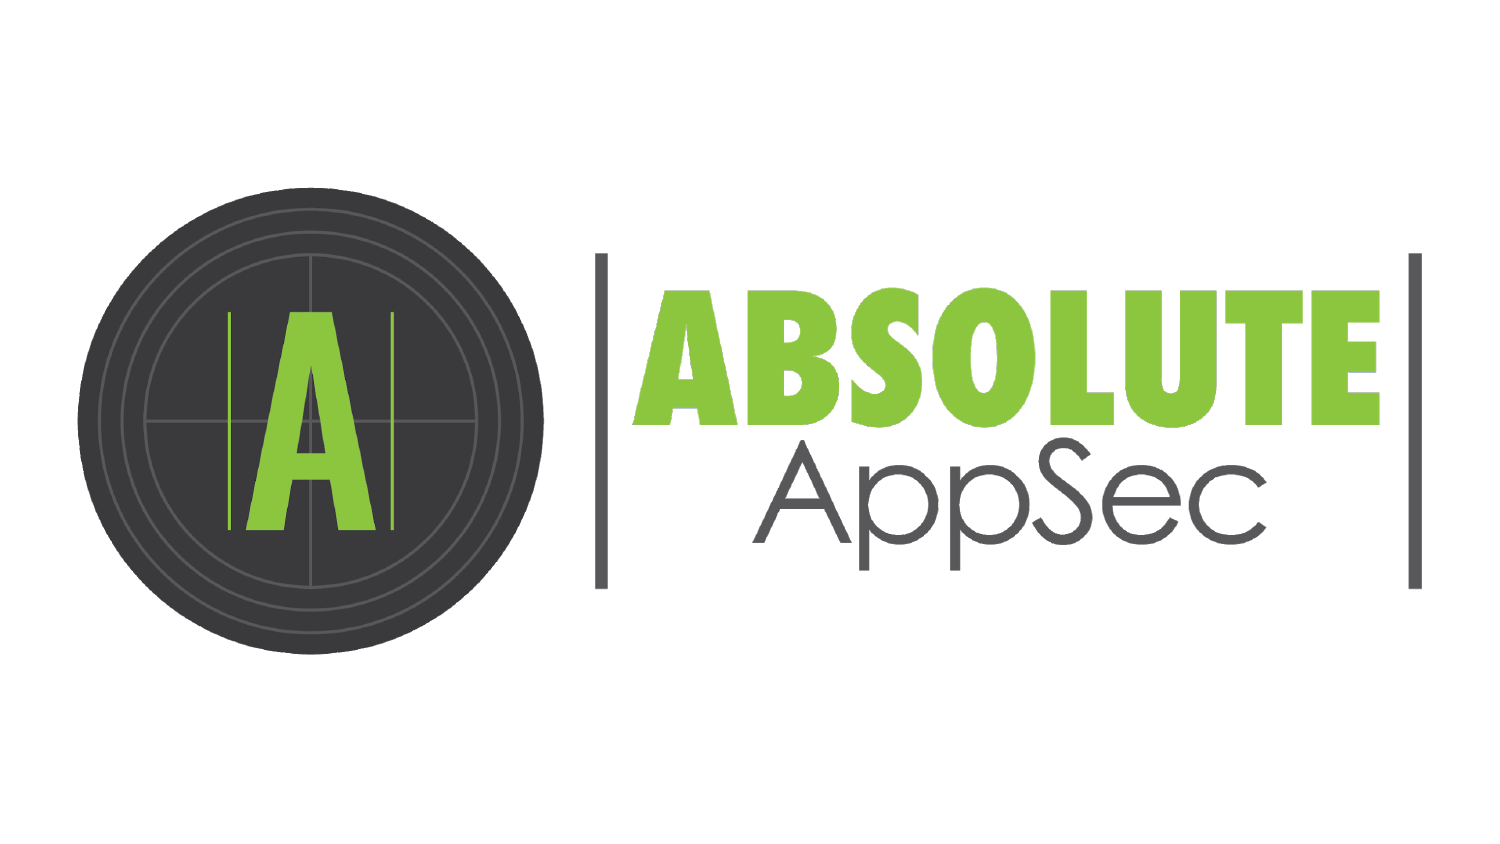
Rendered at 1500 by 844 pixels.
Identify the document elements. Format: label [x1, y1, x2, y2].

picture [24, 165, 1476, 678]
